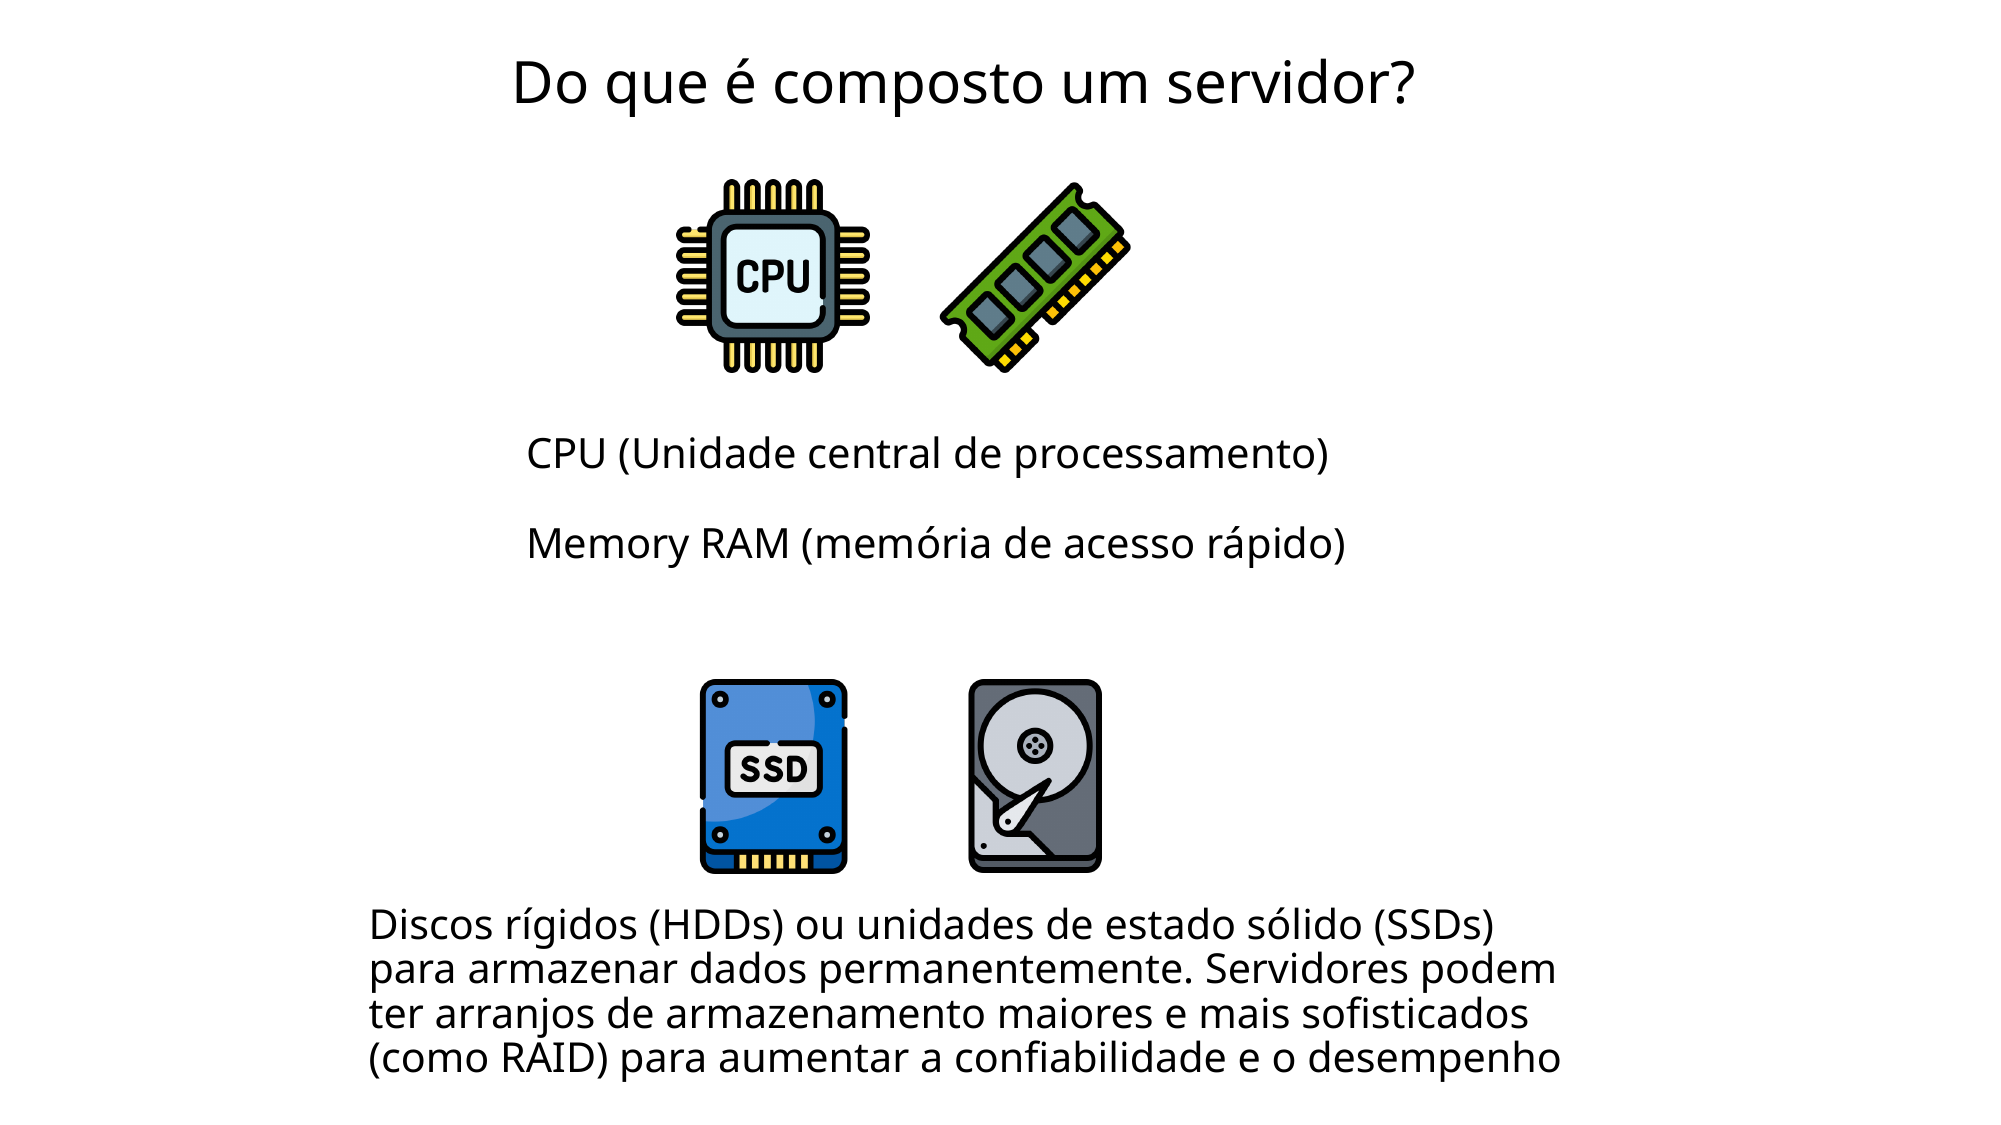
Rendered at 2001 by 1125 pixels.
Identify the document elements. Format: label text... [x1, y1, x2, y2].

text_box Discos rígidos (HDDs) ou unidades de estado sólido (SSDs) para armazenar dados permanentemente. Servidores podem ter arranjos de armazenamento maiores e mais sofisticados (como RAID) para aumentar a confiabilidade e o desempenho [353, 896, 1595, 1090]
title Do que é composto um servidor? [496, 0, 1452, 181]
picture [938, 679, 1132, 873]
picture [676, 679, 871, 874]
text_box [676, 179, 1132, 373]
text_box CPU (Unidade central de processamento) Memory RAM (memória de acesso rápido) [511, 403, 1364, 597]
